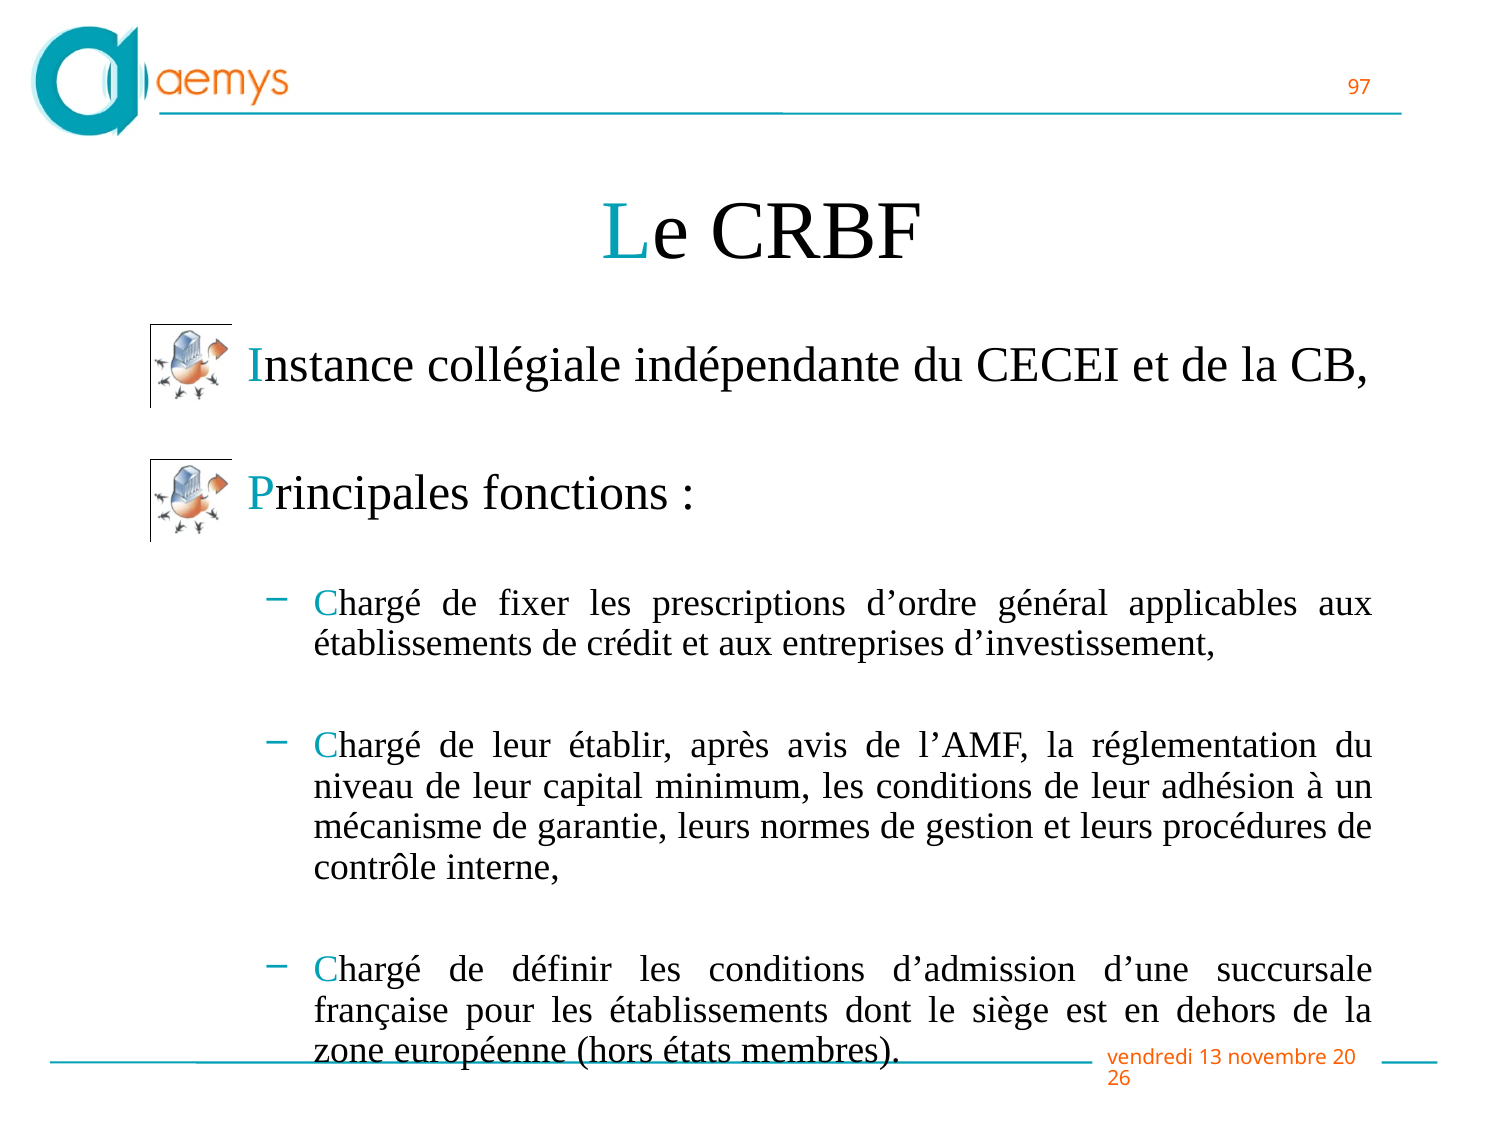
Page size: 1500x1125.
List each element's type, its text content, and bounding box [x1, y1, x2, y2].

picture [149, 459, 233, 543]
picture [149, 324, 233, 408]
list Instance collégiale indépendante du CECEI et de la CB, Principales fonctions : Chargé de fixer les prescriptions d’ordre général applicables aux établissements de crédit et aux entreprises d’investissement, Chargé de leur établir, après avis de l’AMF, la réglementation du niveau de leur capital minimum, les conditions de leur adhésion à un mécanisme de garantie, leurs normes de gestion et leurs procédures de contrôle interne, Chargé de définir les conditions d’admission d’une succursale française pour les établissements dont le siège est en dehors de la zone européenne (hors états membres). [176, 330, 1390, 1013]
title Le CRBF [112, 137, 1413, 313]
picture [29, 24, 290, 138]
